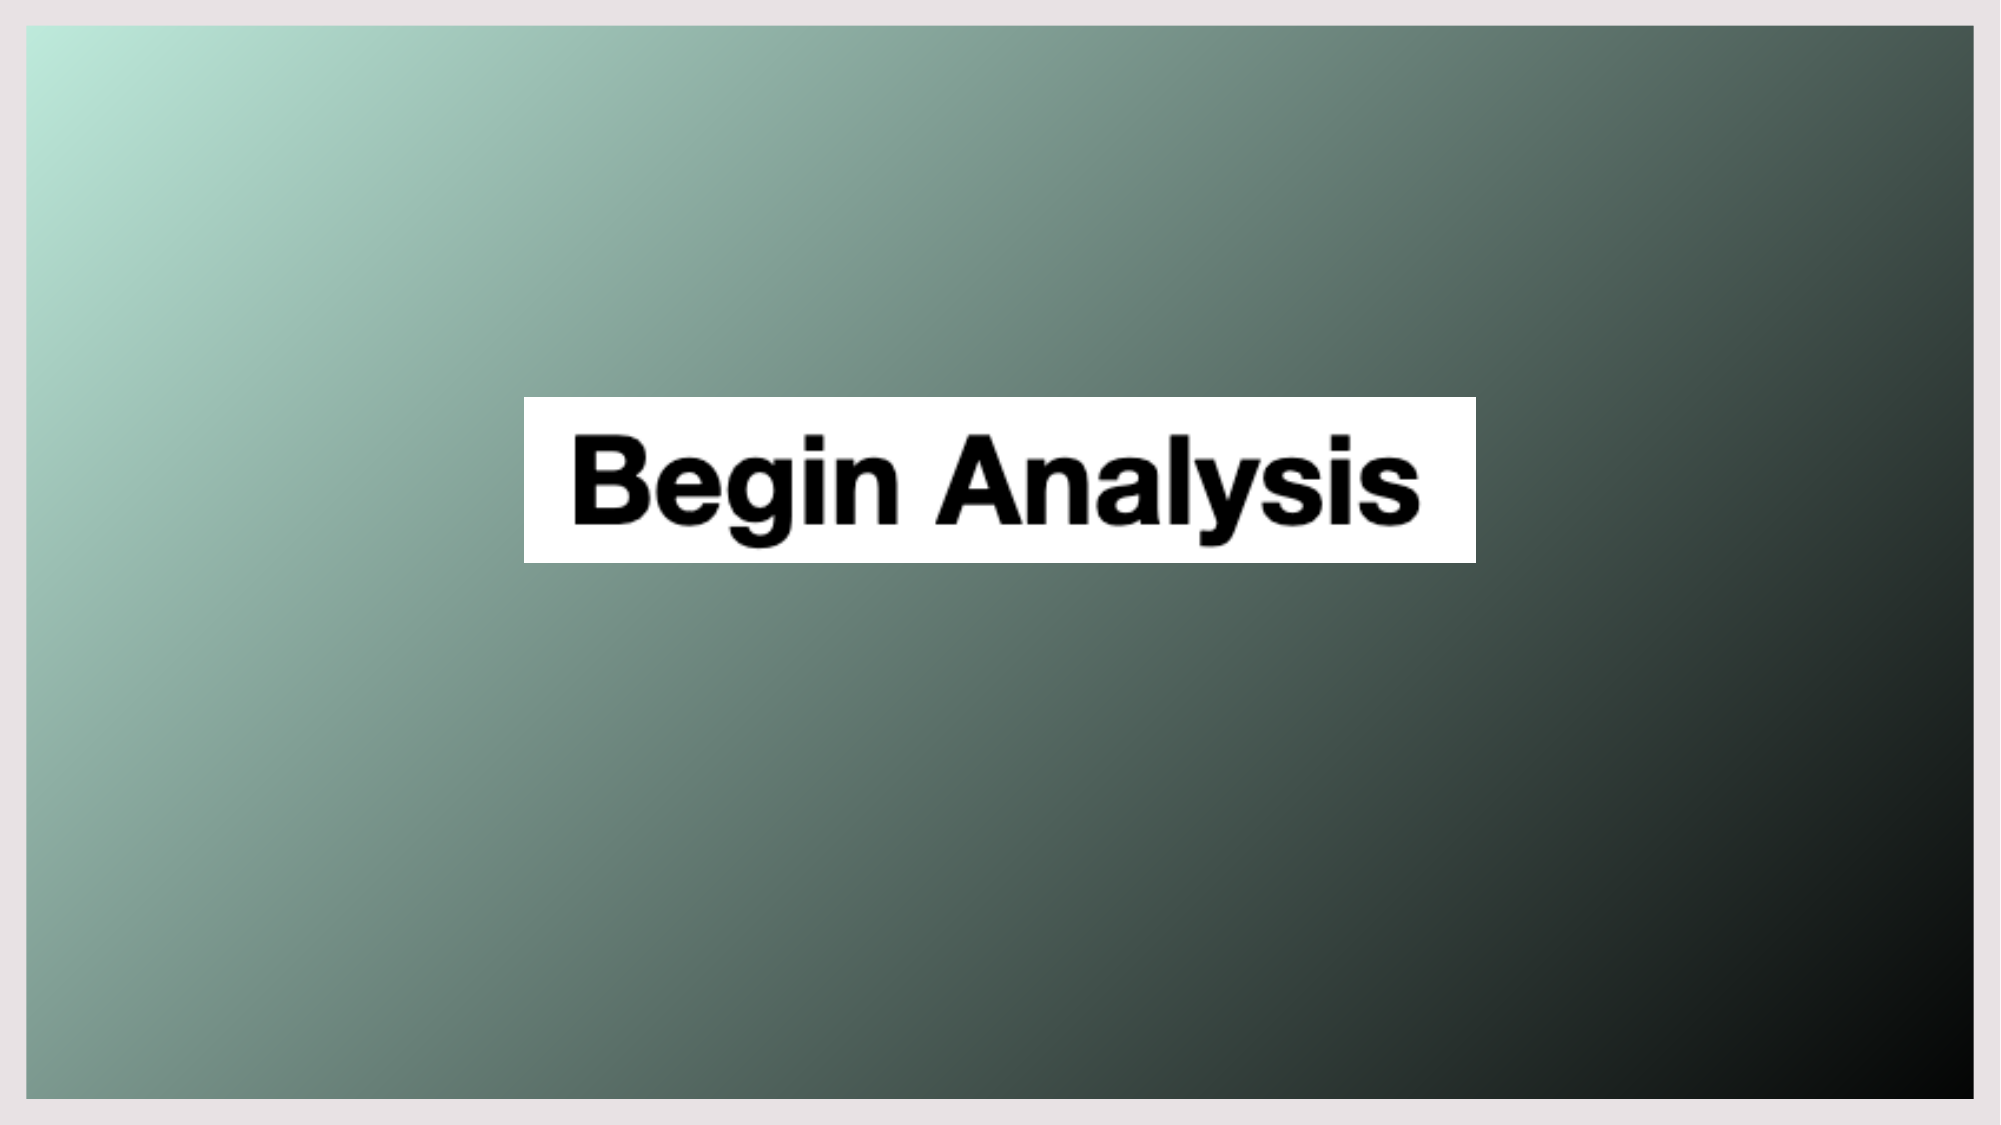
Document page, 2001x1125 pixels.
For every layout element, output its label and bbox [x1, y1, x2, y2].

list [524, 397, 1476, 563]
